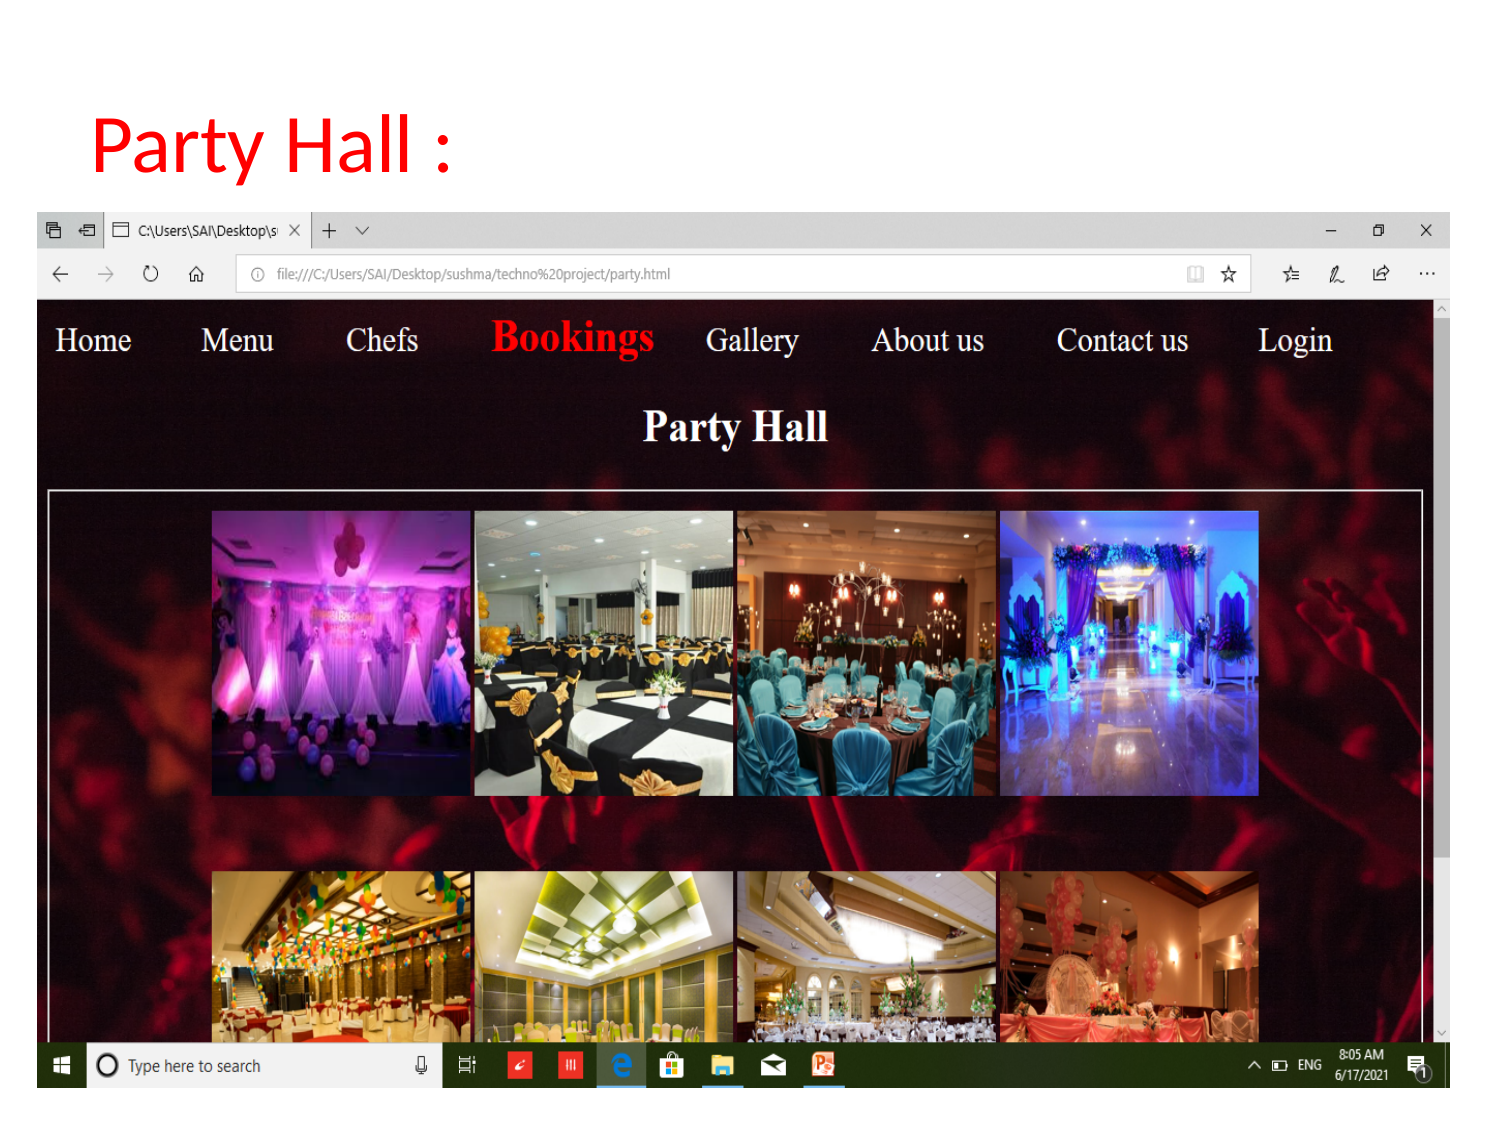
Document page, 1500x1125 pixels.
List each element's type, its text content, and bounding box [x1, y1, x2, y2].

title Party Hall : [75, 45, 1425, 210]
picture [37, 212, 1451, 1088]
